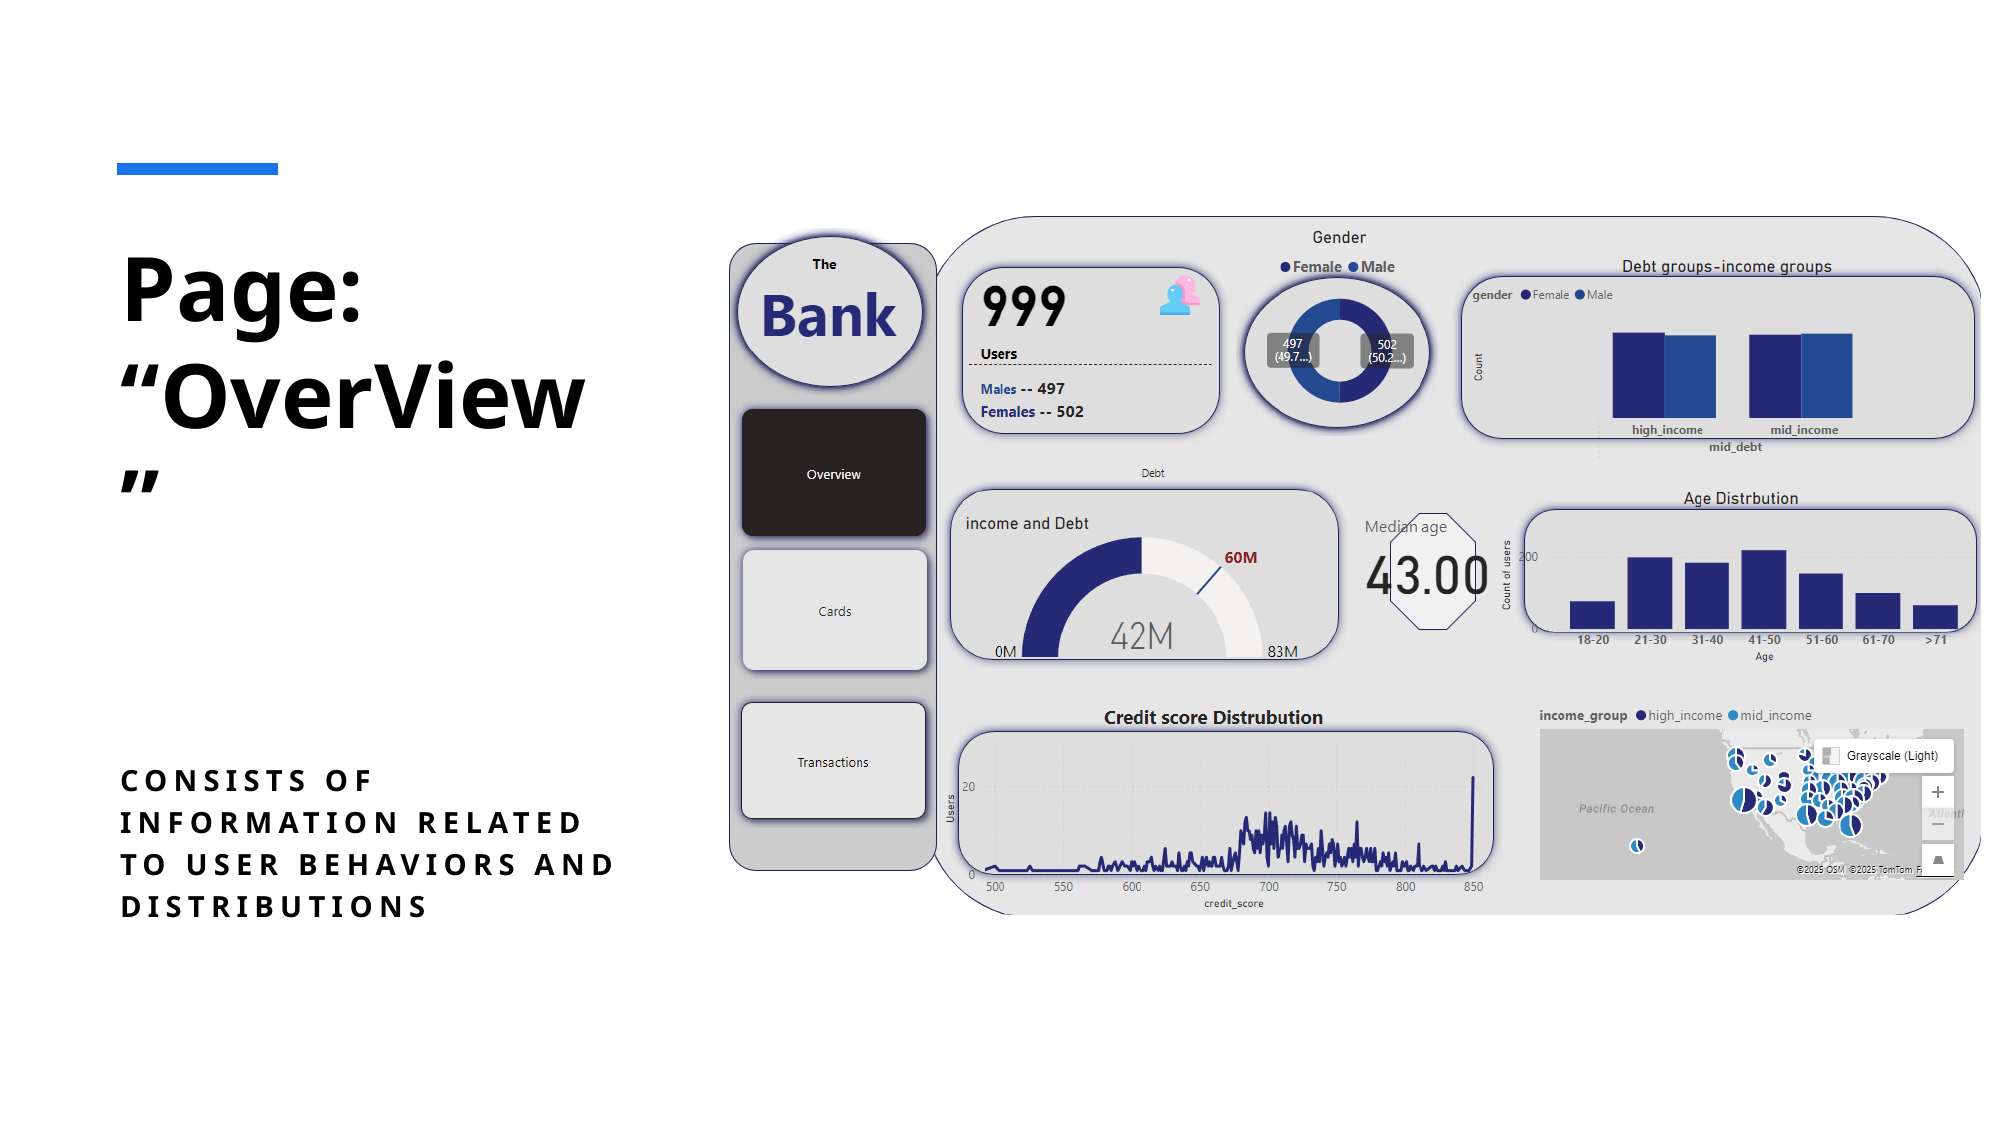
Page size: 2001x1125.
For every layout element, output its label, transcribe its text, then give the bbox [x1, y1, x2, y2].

title Page: “OverView” [105, 224, 639, 668]
picture [719, 210, 1981, 915]
text_box Consists of information related to user Behaviors and Distributions [105, 743, 639, 931]
